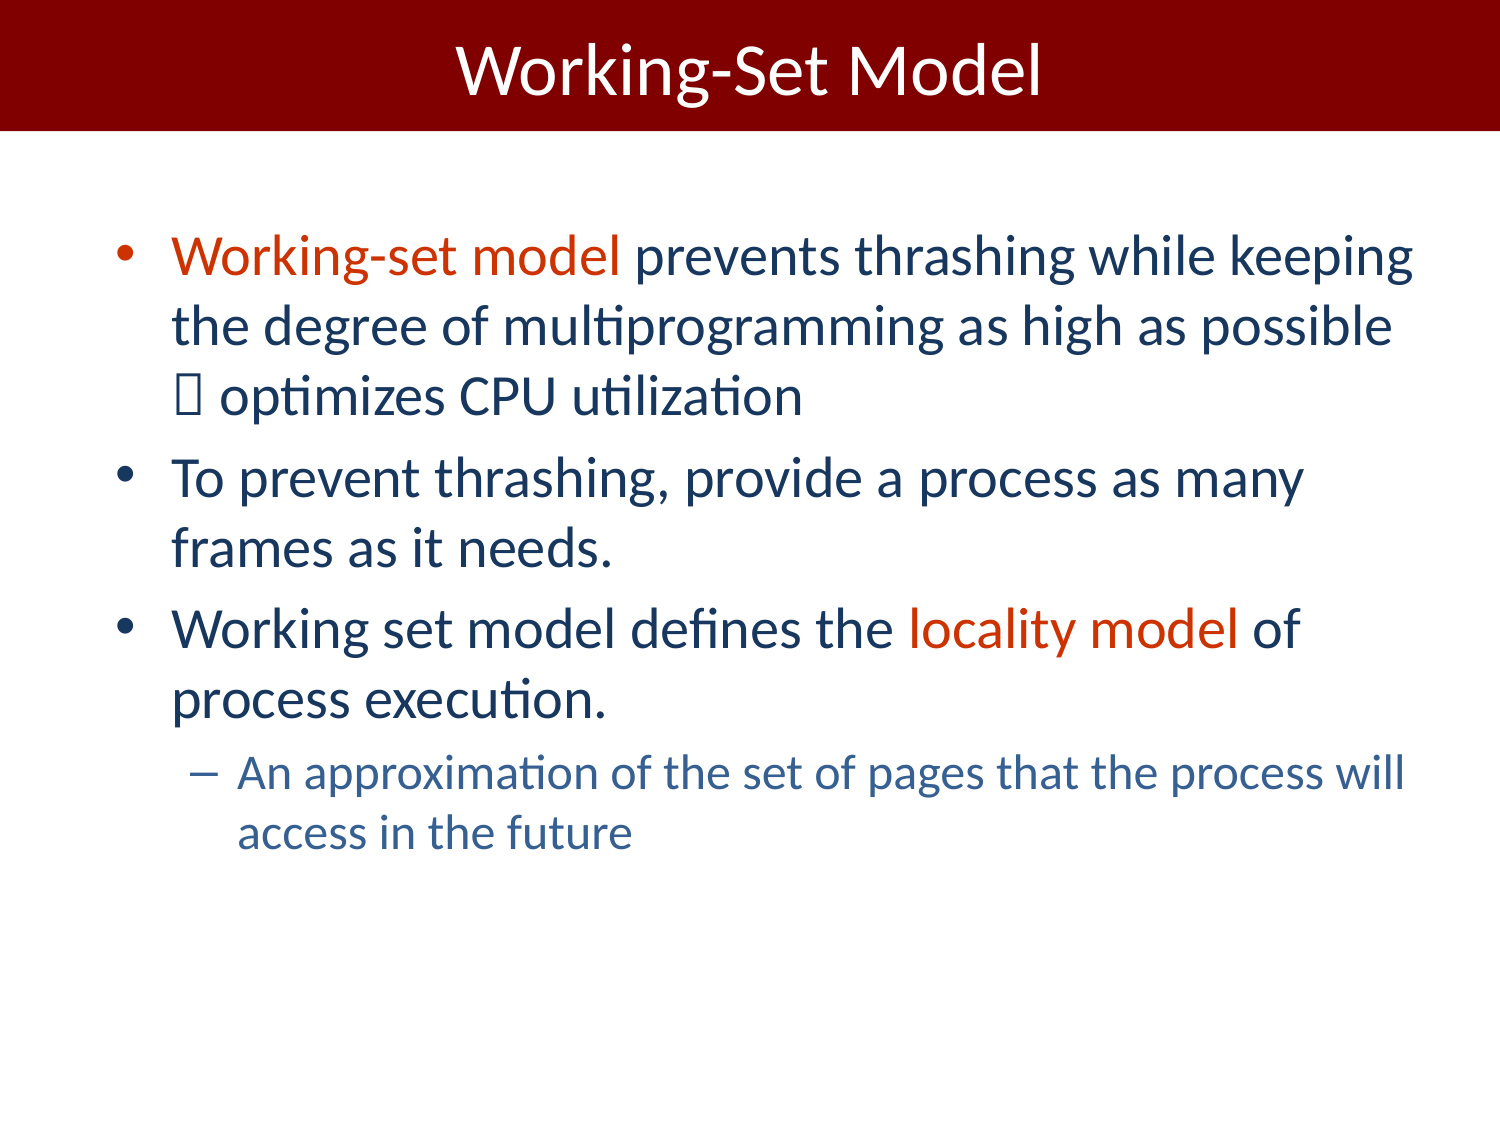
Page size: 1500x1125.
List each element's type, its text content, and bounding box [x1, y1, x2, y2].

list Working-set model prevents thrashing while keeping the degree of multiprogramming as high as possible  optimizes CPU utilization To prevent thrashing, provide a process as many frames as it needs. Working set model defines the locality model of process execution. An approximation of the set of pages that the process will access in the future [100, 210, 1430, 992]
title Working-Set Model [0, 0, 1500, 132]
